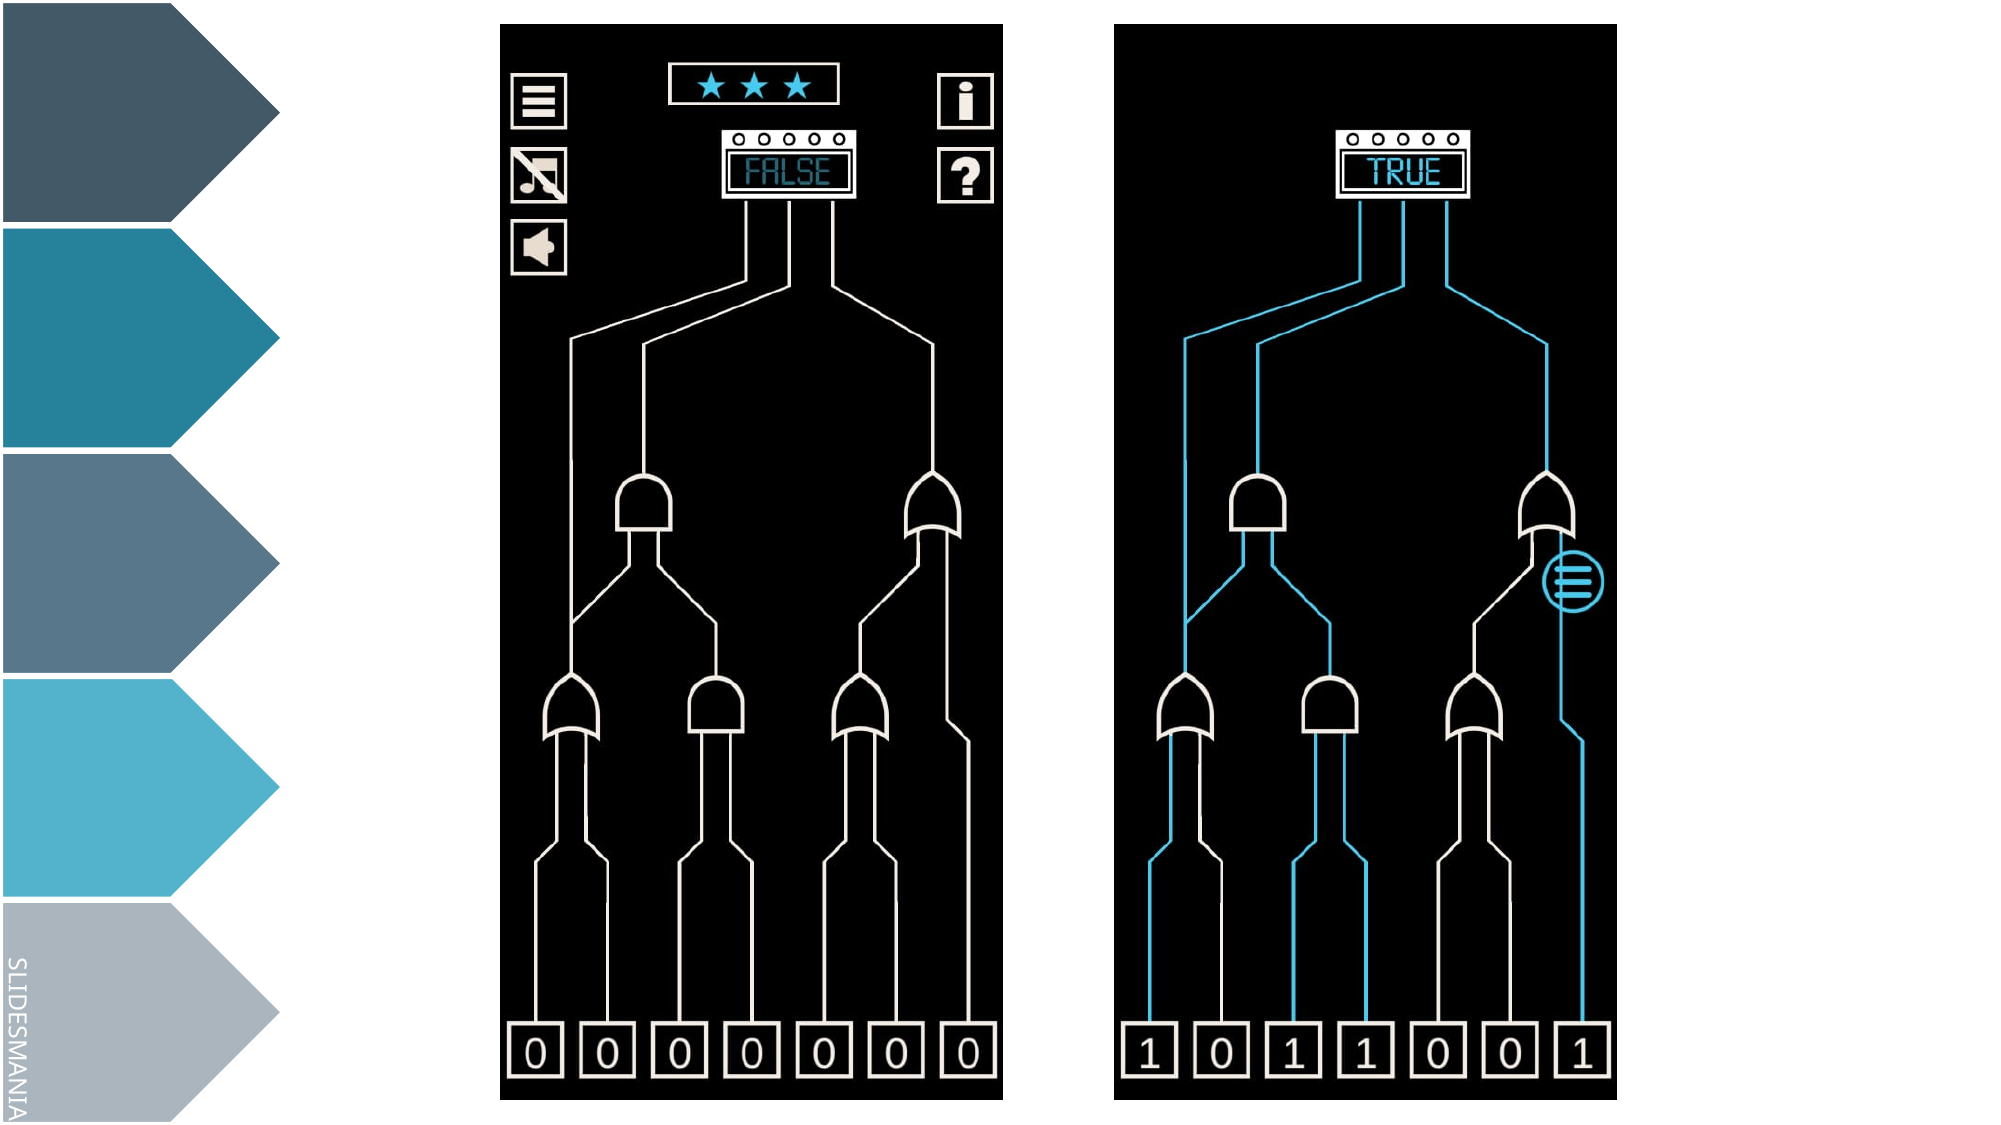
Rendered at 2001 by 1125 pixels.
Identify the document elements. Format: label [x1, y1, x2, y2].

picture [1114, 24, 1618, 1101]
picture [499, 24, 1003, 1101]
